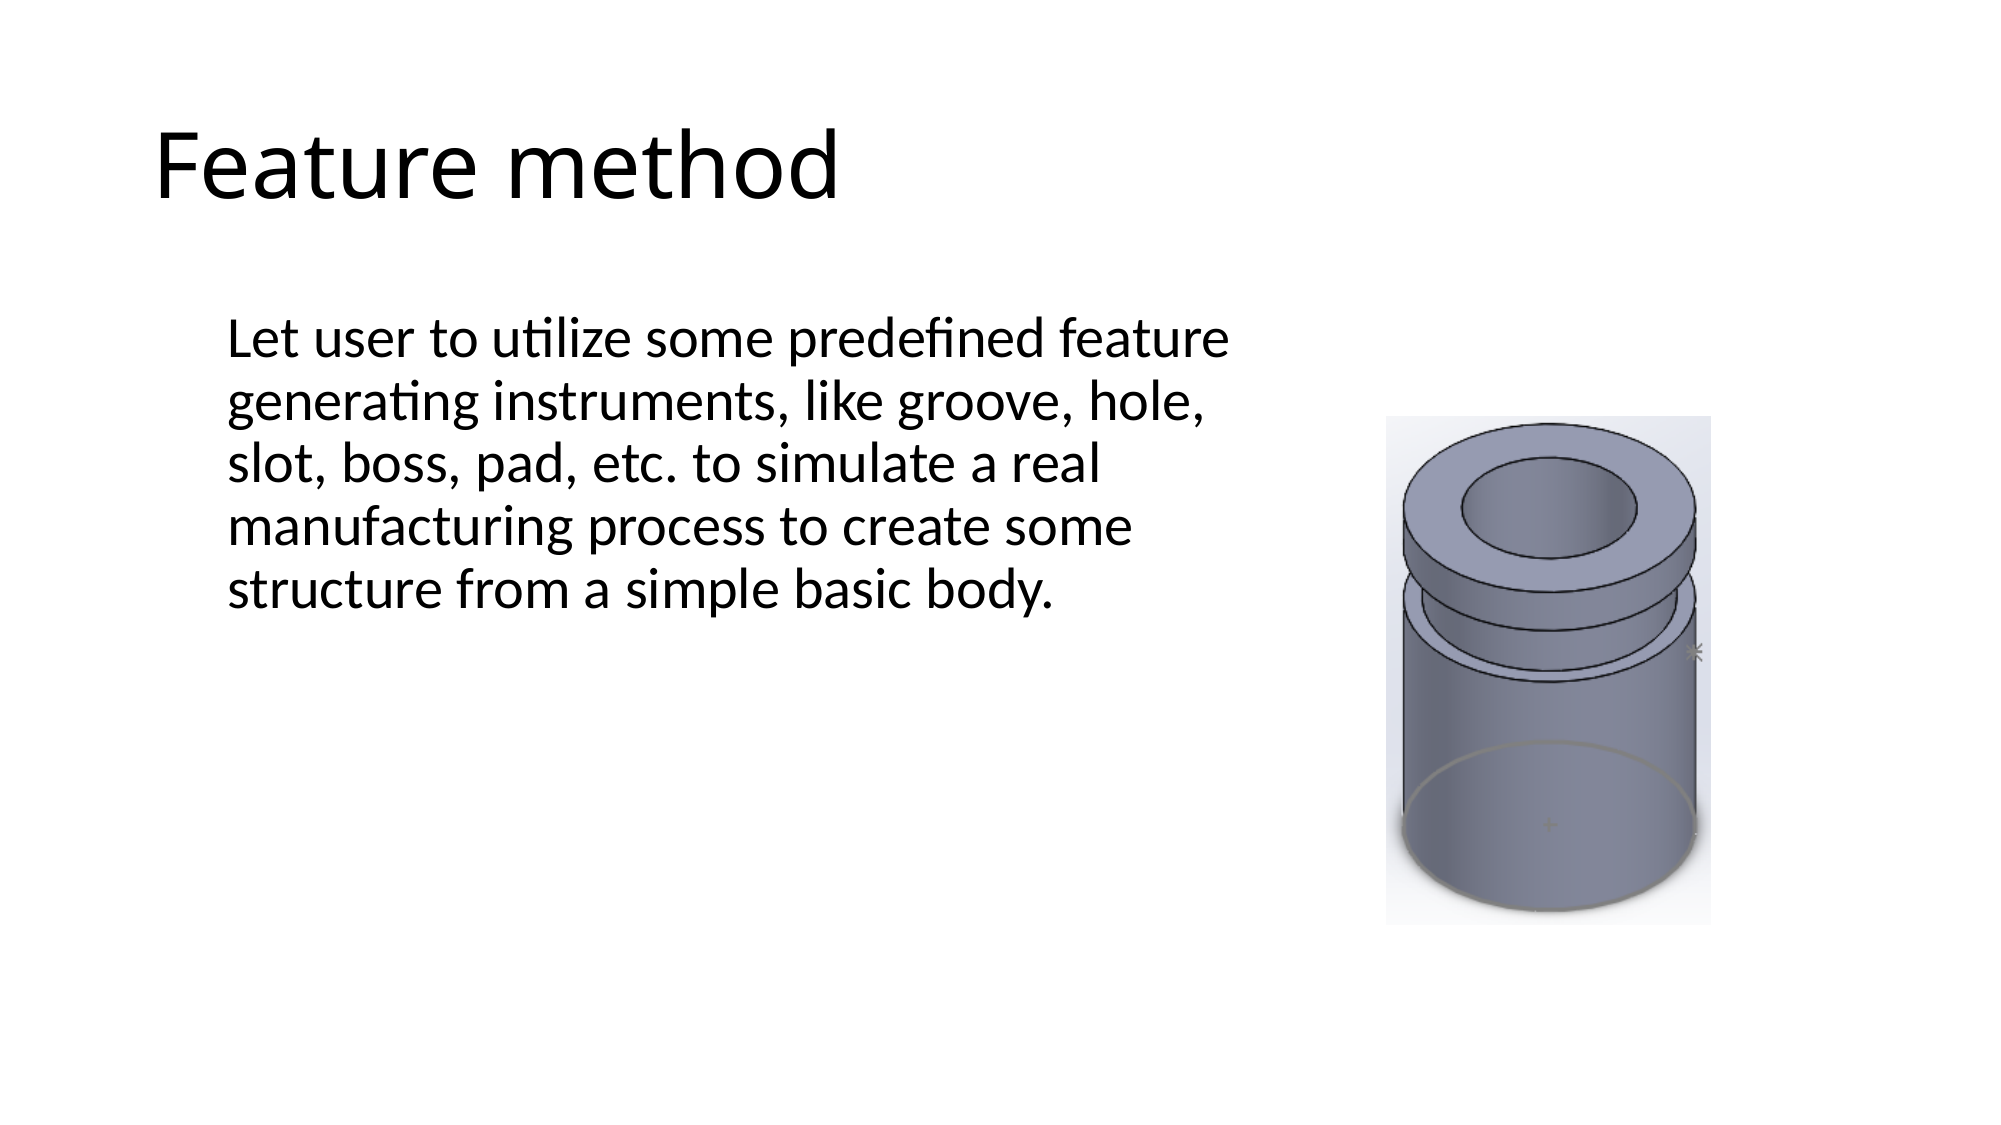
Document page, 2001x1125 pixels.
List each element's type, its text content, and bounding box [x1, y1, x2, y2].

title Feature method [137, 59, 1863, 278]
list Let user to utilize some predefined feature generating instruments, like groove, hole, slot, boss, pad, etc. to simulate a real manufacturing process to create some structure from a simple basic body. [137, 299, 1328, 1014]
picture [1386, 416, 1711, 925]
